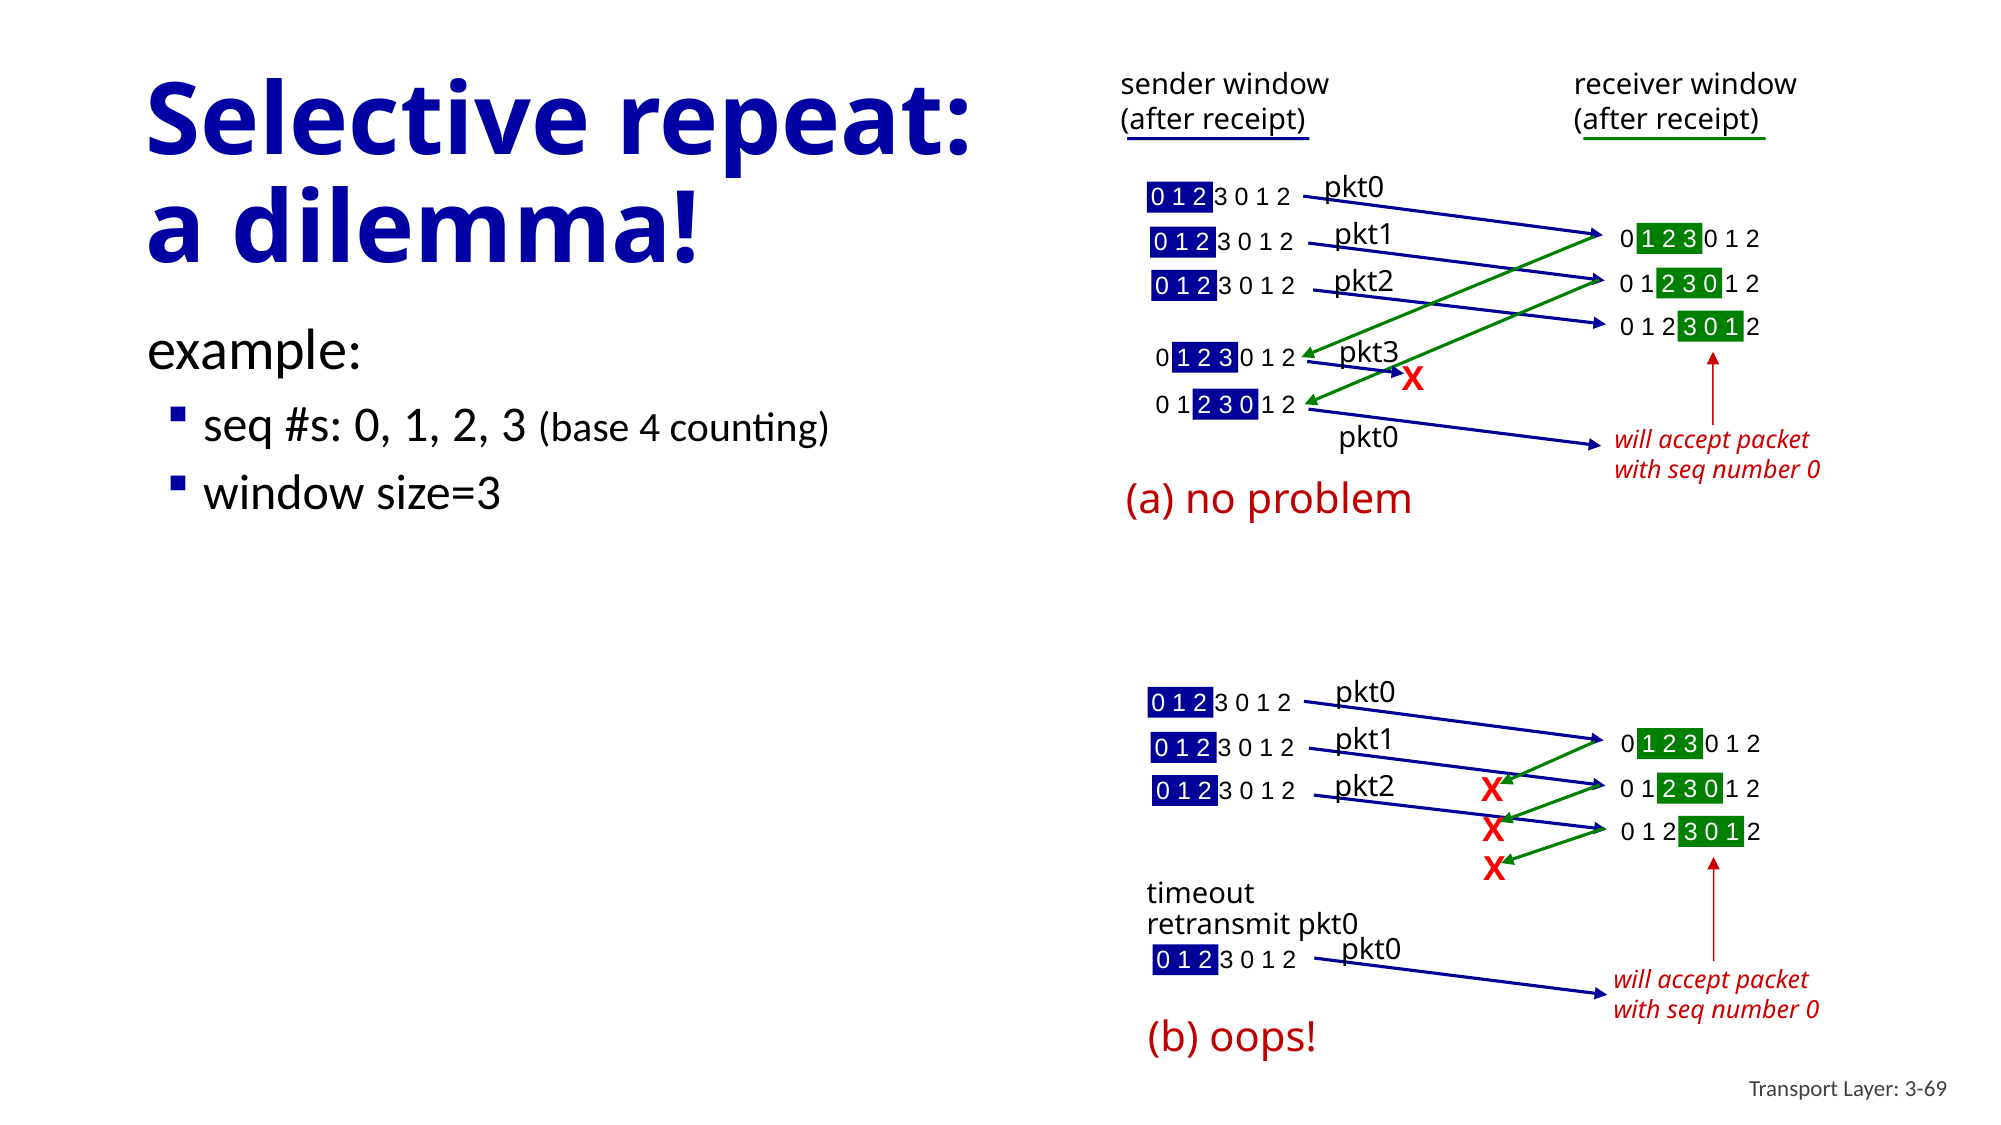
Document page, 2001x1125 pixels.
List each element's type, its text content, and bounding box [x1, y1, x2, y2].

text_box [1137, 666, 1836, 1032]
text_box example: seq #s: 0, 1, 2, 3 (base 4 counting) window size=3 [130, 311, 1036, 530]
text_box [1113, 57, 1837, 492]
text_box (a) no problem [1111, 464, 1429, 530]
title Selective repeat: a dilemma! [130, 66, 1113, 286]
text_box (b) oops! [1133, 1002, 1332, 1068]
slide_number Transport Layer: 3-69 [1512, 1056, 1963, 1117]
